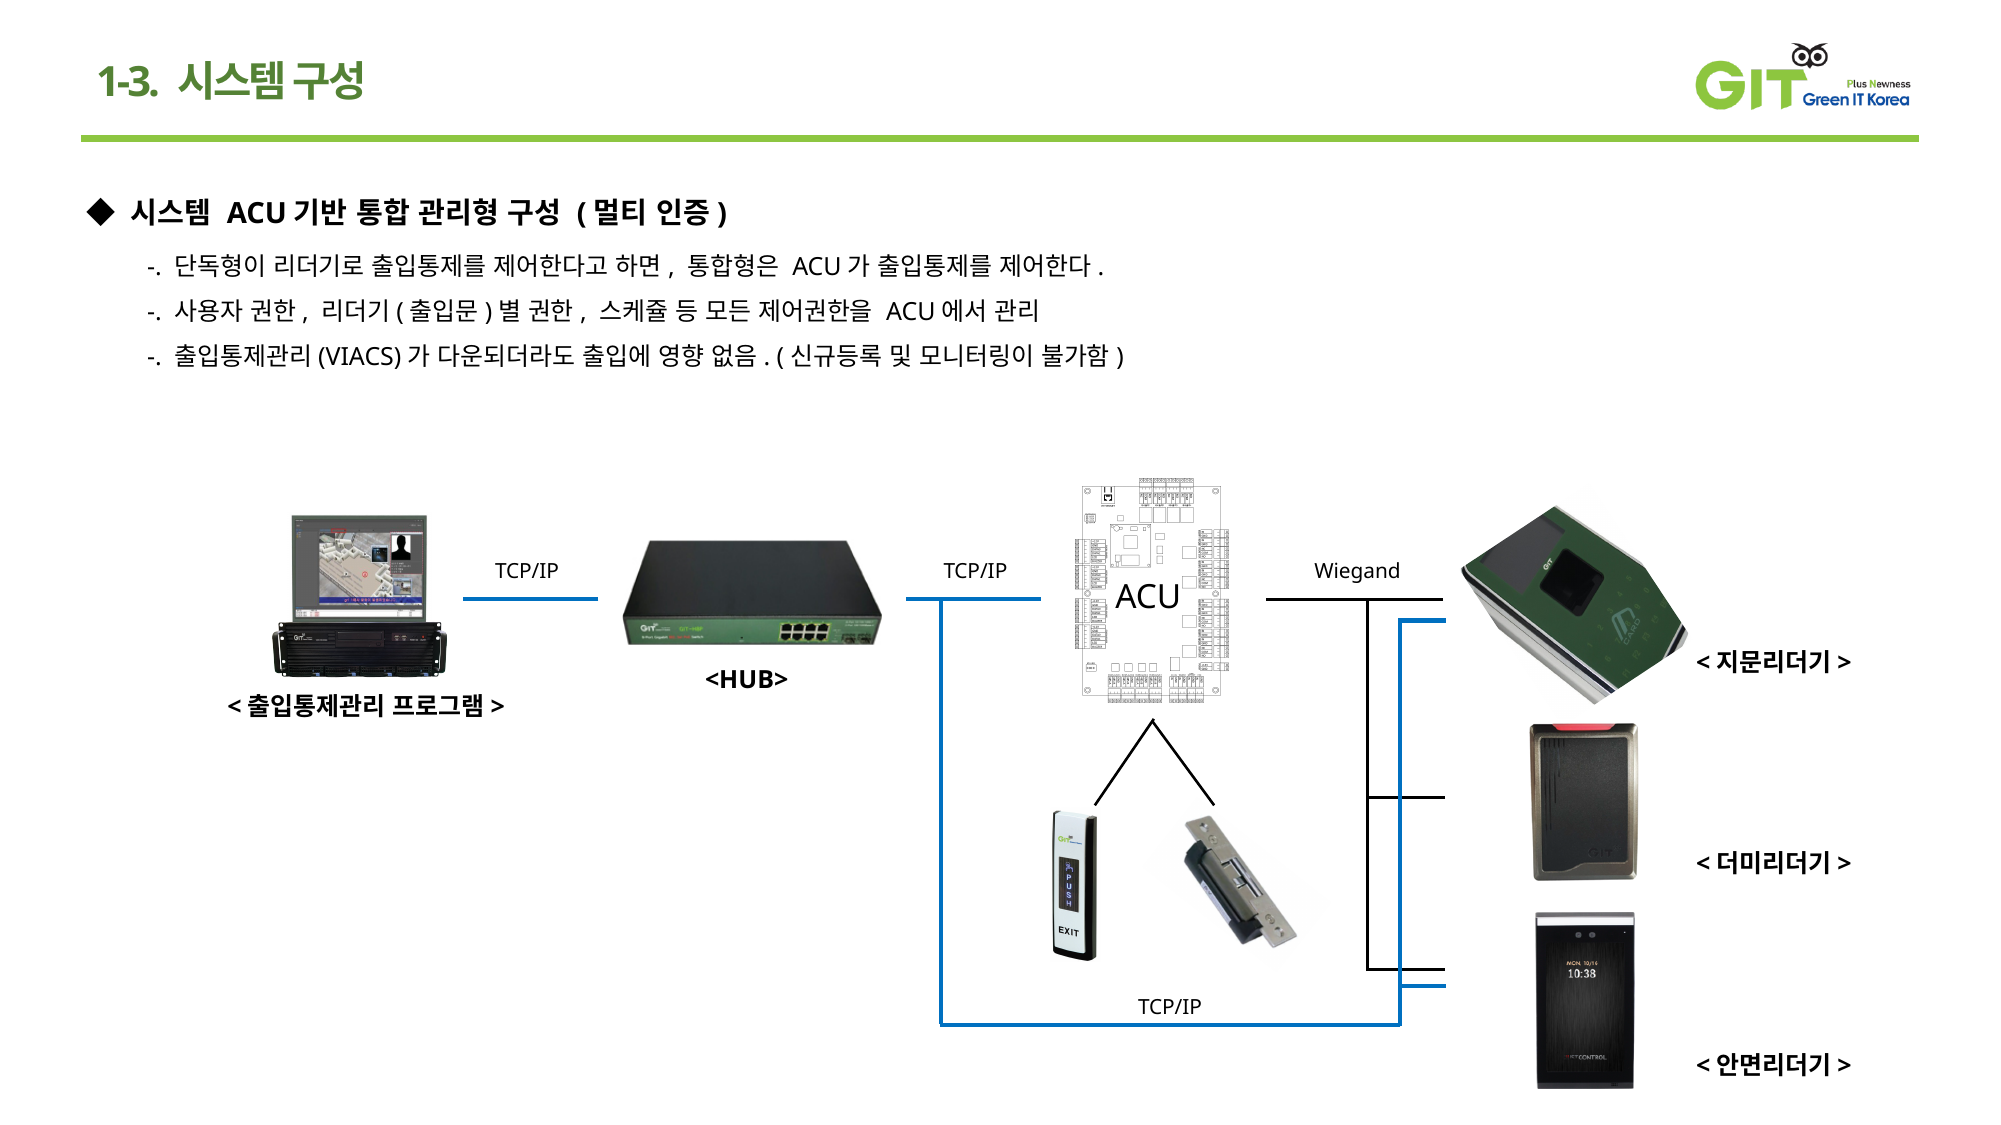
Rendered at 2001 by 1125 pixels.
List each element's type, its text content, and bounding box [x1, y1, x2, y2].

picture [622, 533, 883, 648]
text_box [1459, 483, 1693, 719]
picture [1526, 719, 1641, 883]
text_box <출입통제관리 프로그램> [212, 683, 520, 728]
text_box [1154, 720, 1215, 806]
text_box TCP/IP [1123, 985, 1217, 1025]
text_box <HUB> [614, 656, 880, 701]
picture [1528, 907, 1639, 1094]
picture [1143, 806, 1330, 971]
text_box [1094, 718, 1154, 806]
text_box TCP/IP [928, 549, 1023, 590]
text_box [1075, 478, 1229, 703]
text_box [272, 512, 447, 678]
text_box <안면리더기> [1641, 1042, 1907, 1087]
picture [1686, 39, 1919, 114]
text_box ◆ 시스템 ACU기반 통합 관리형 구성 (멀티 인증) [71, 186, 742, 237]
text_box 1-3. 시스템 구성 [81, 47, 587, 113]
text_box TCP/IP [480, 549, 574, 590]
text_box <지문리더기> [1641, 639, 1907, 684]
picture [1050, 807, 1100, 962]
text_box -. 단독형이 리더기로 출입통제를 제어한다고 하면, 통합형은 ACU가 출입통제를 제어한다. -. 사용자 권한, 리더기(출입문)별 권한, 스케쥴 등 모든 제어권한을 ACU에서 관리 -. 출입통제관리(VIACS)가 다운되더라도 출입에 영향 없음. (신규등록 및 모니터링이 불가함) [125, 228, 1682, 378]
text_box Wiegand [1299, 549, 1416, 590]
text_box <더미리더기> [1641, 840, 1907, 885]
